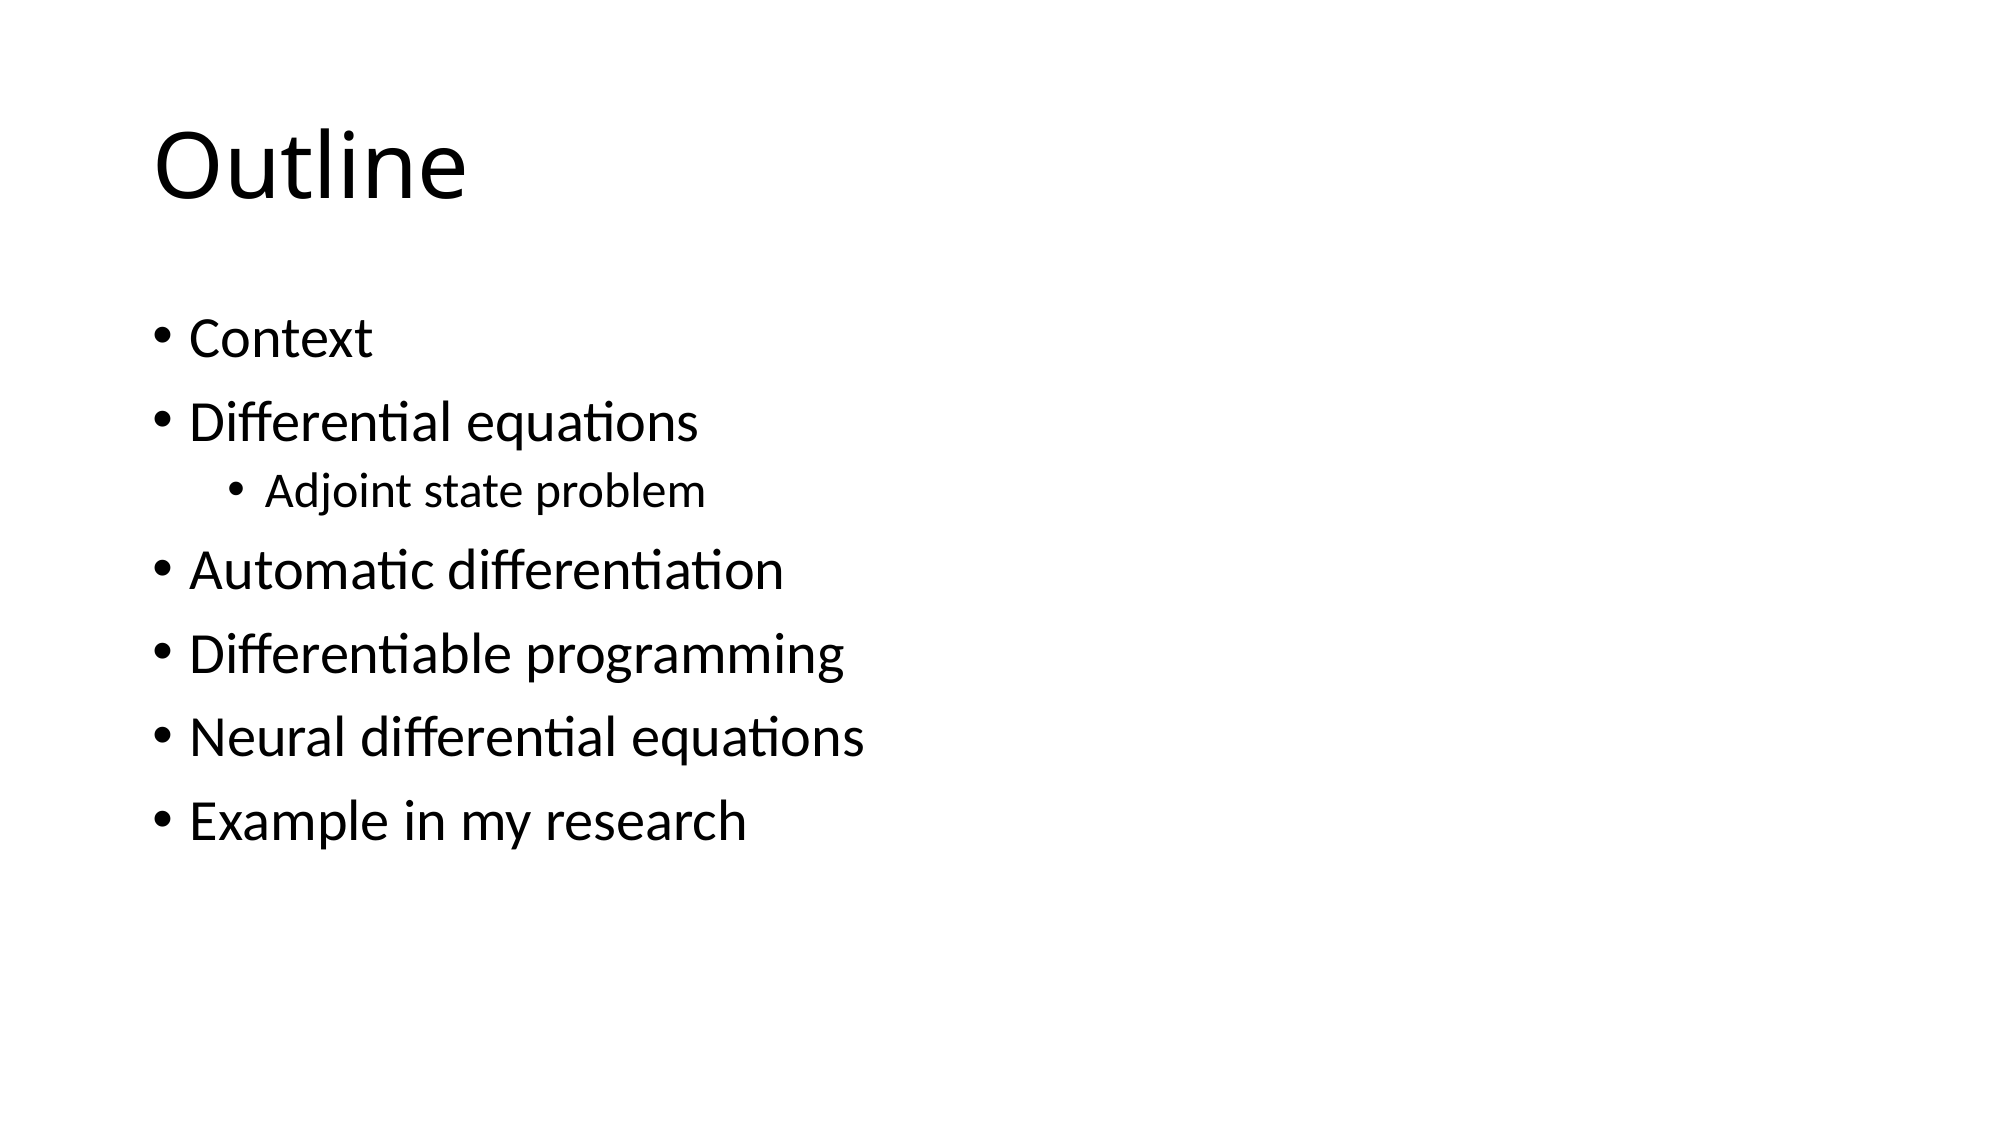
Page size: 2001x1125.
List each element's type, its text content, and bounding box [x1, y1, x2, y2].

title Outline [137, 59, 1863, 278]
list Context Differential equations Adjoint state problem Automatic differentiation Differentiable programming Neural differential equations Example in my research [137, 299, 1863, 1014]
